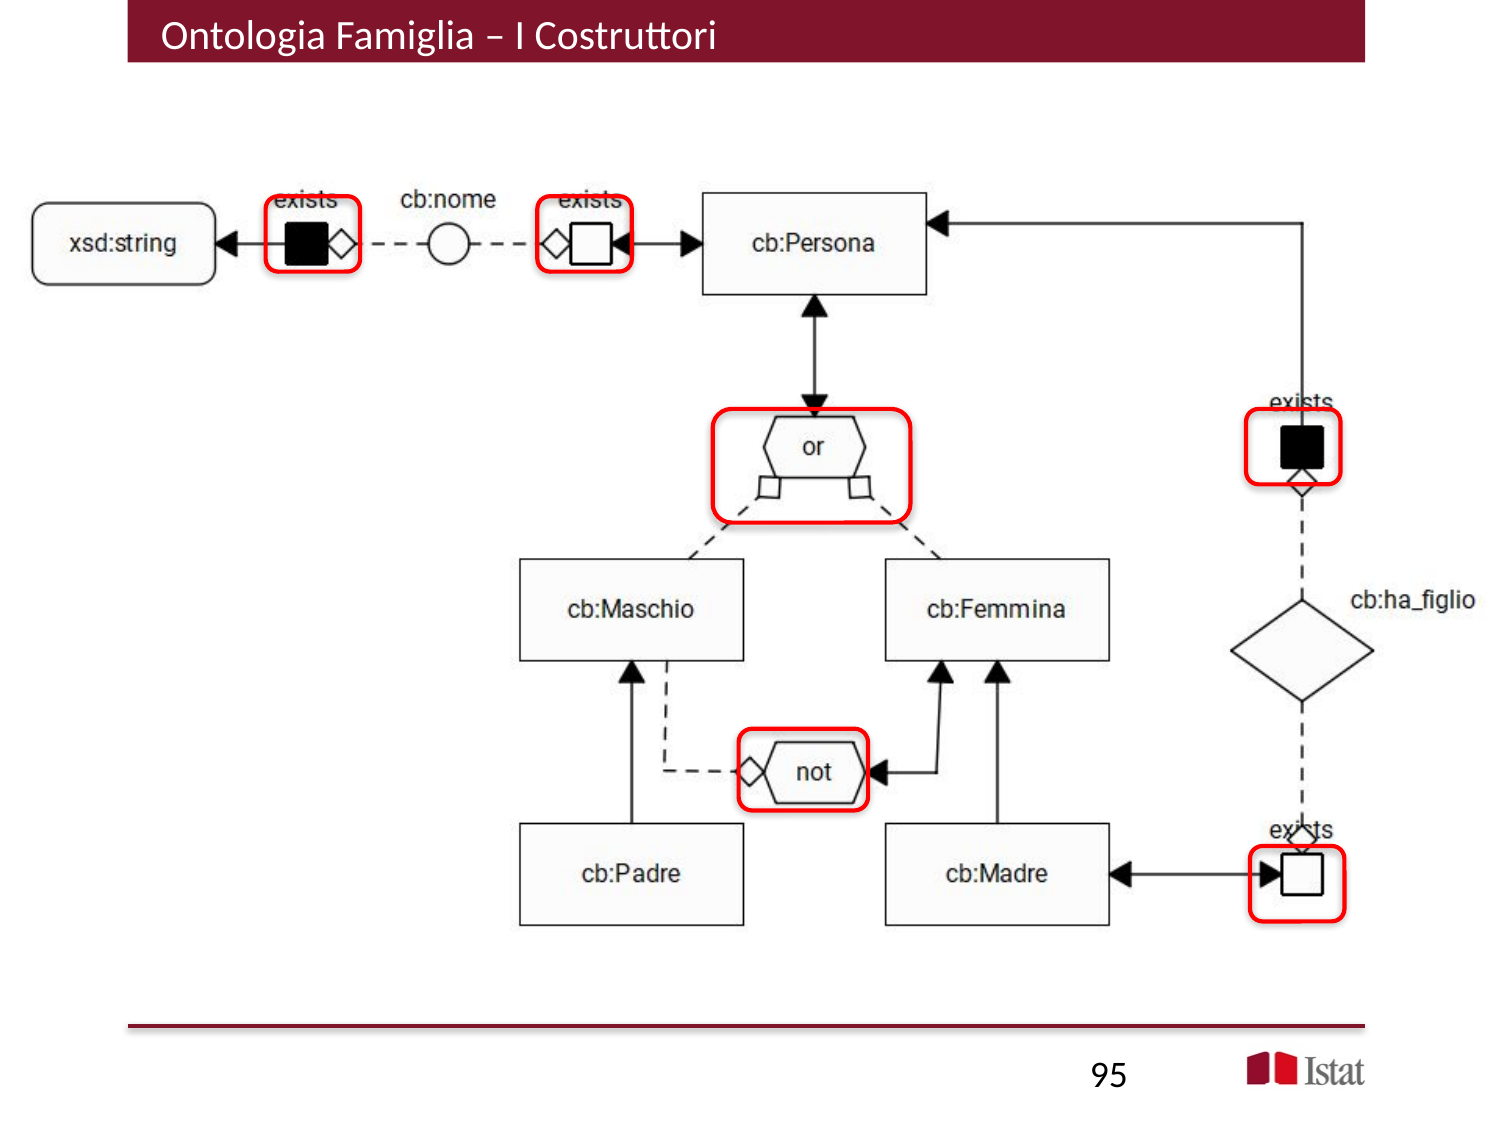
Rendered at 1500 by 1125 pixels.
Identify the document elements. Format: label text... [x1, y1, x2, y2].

text_box Ontologia Famiglia – I Costruttori [145, 0, 733, 65]
slide_number 95 [1074, 1042, 1425, 1103]
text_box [265, 195, 1345, 922]
picture [9, 169, 1490, 956]
